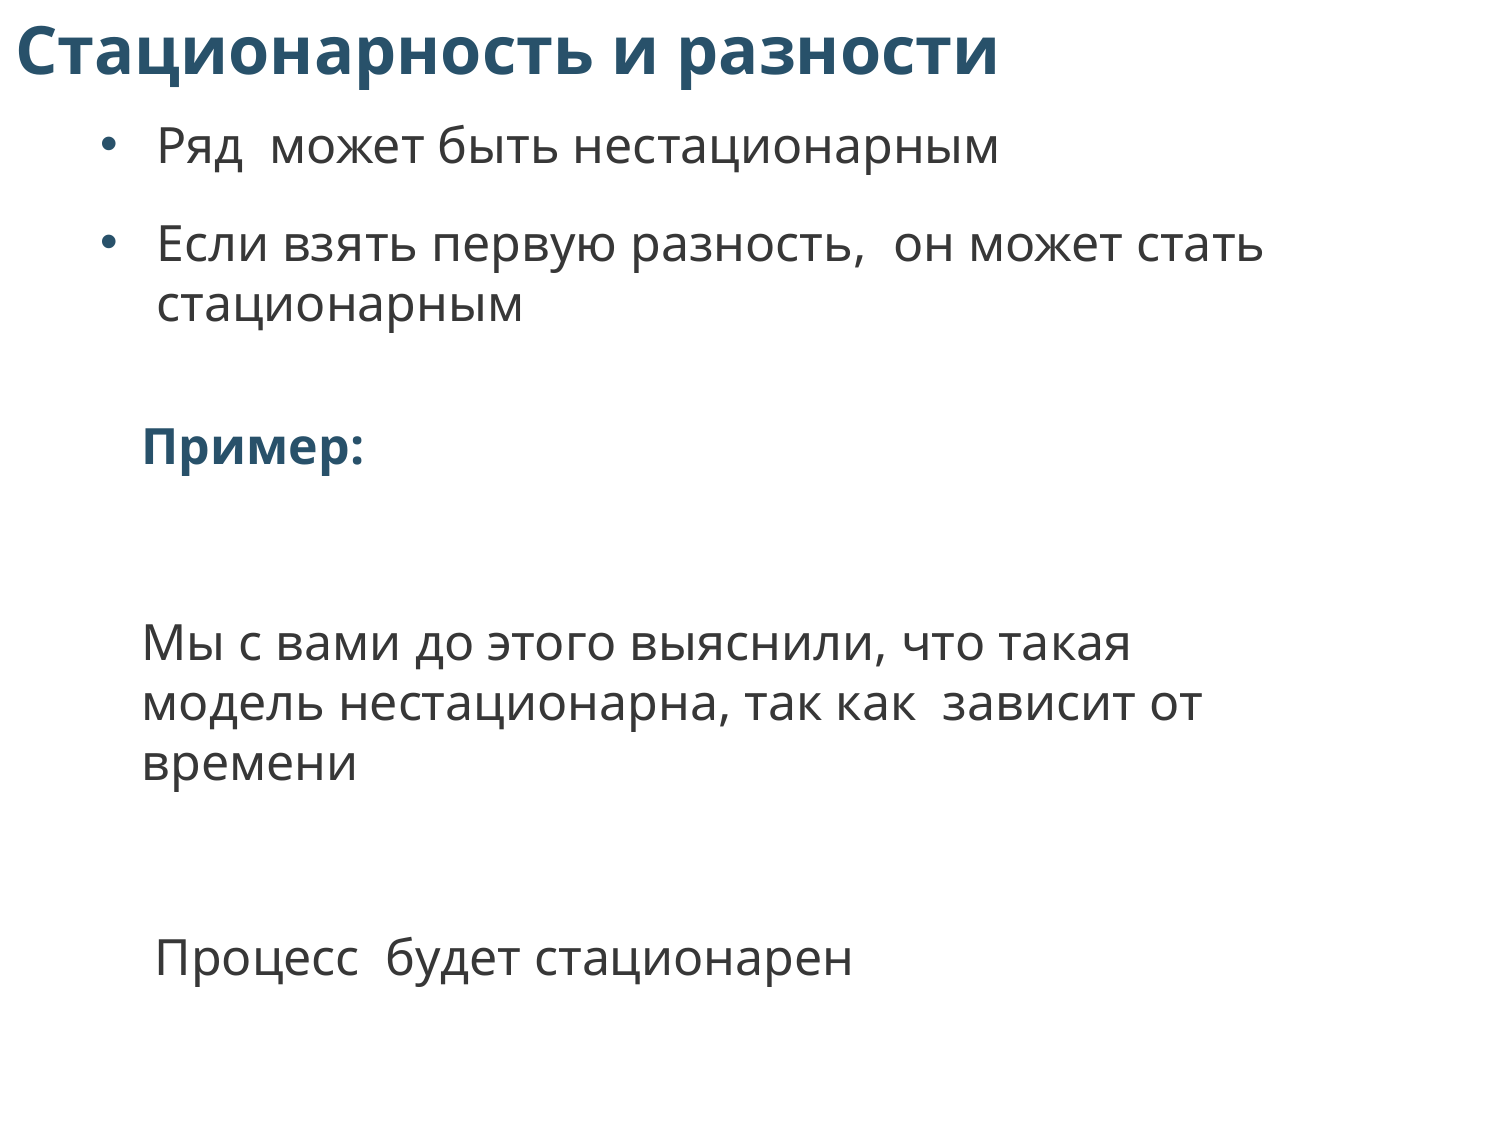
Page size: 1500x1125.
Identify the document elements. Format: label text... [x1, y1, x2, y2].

text_box [123, 397, 1317, 965]
text_box Стационарность и разности [0, 0, 1500, 96]
